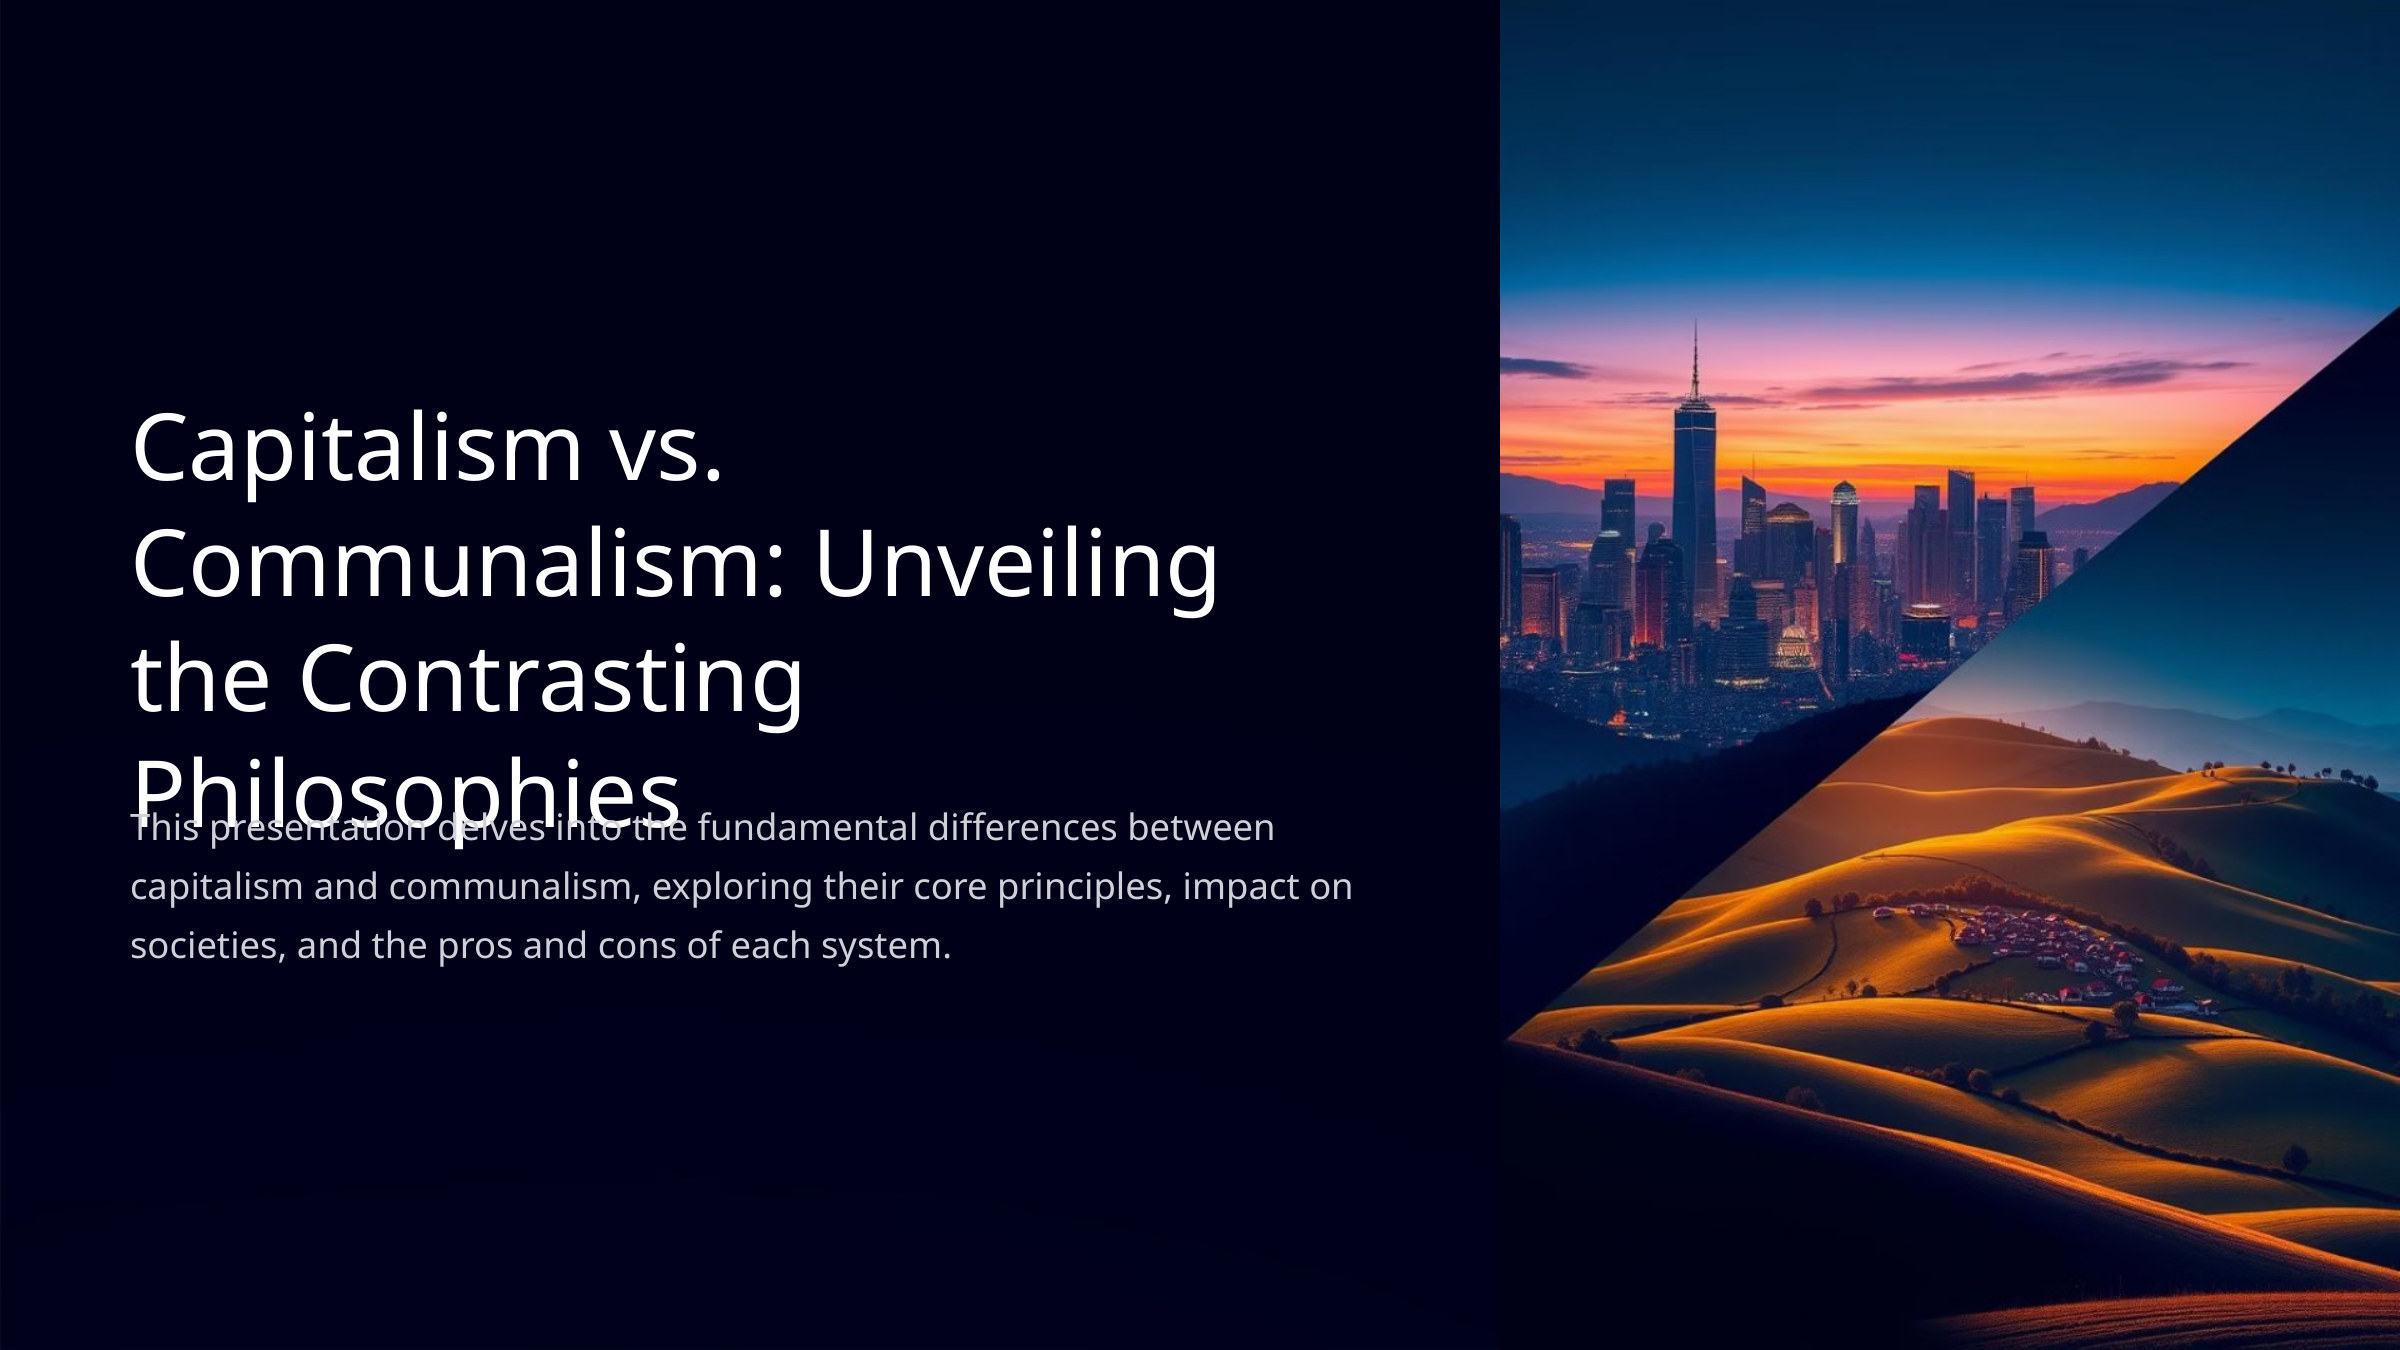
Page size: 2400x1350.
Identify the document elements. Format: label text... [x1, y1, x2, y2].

picture [1499, 0, 2400, 1350]
picture [2243, 673, 2249, 682]
picture [2251, 672, 2263, 679]
text_box Capitalism vs. Communalism: Unveiling the Contrasting Philosophies [130, 383, 1370, 733]
text_box This presentation delves into the fundamental differences between capitalism and communalism, exploring their core principles, impact on societies, and the pros and cons of each system. [130, 787, 1370, 967]
